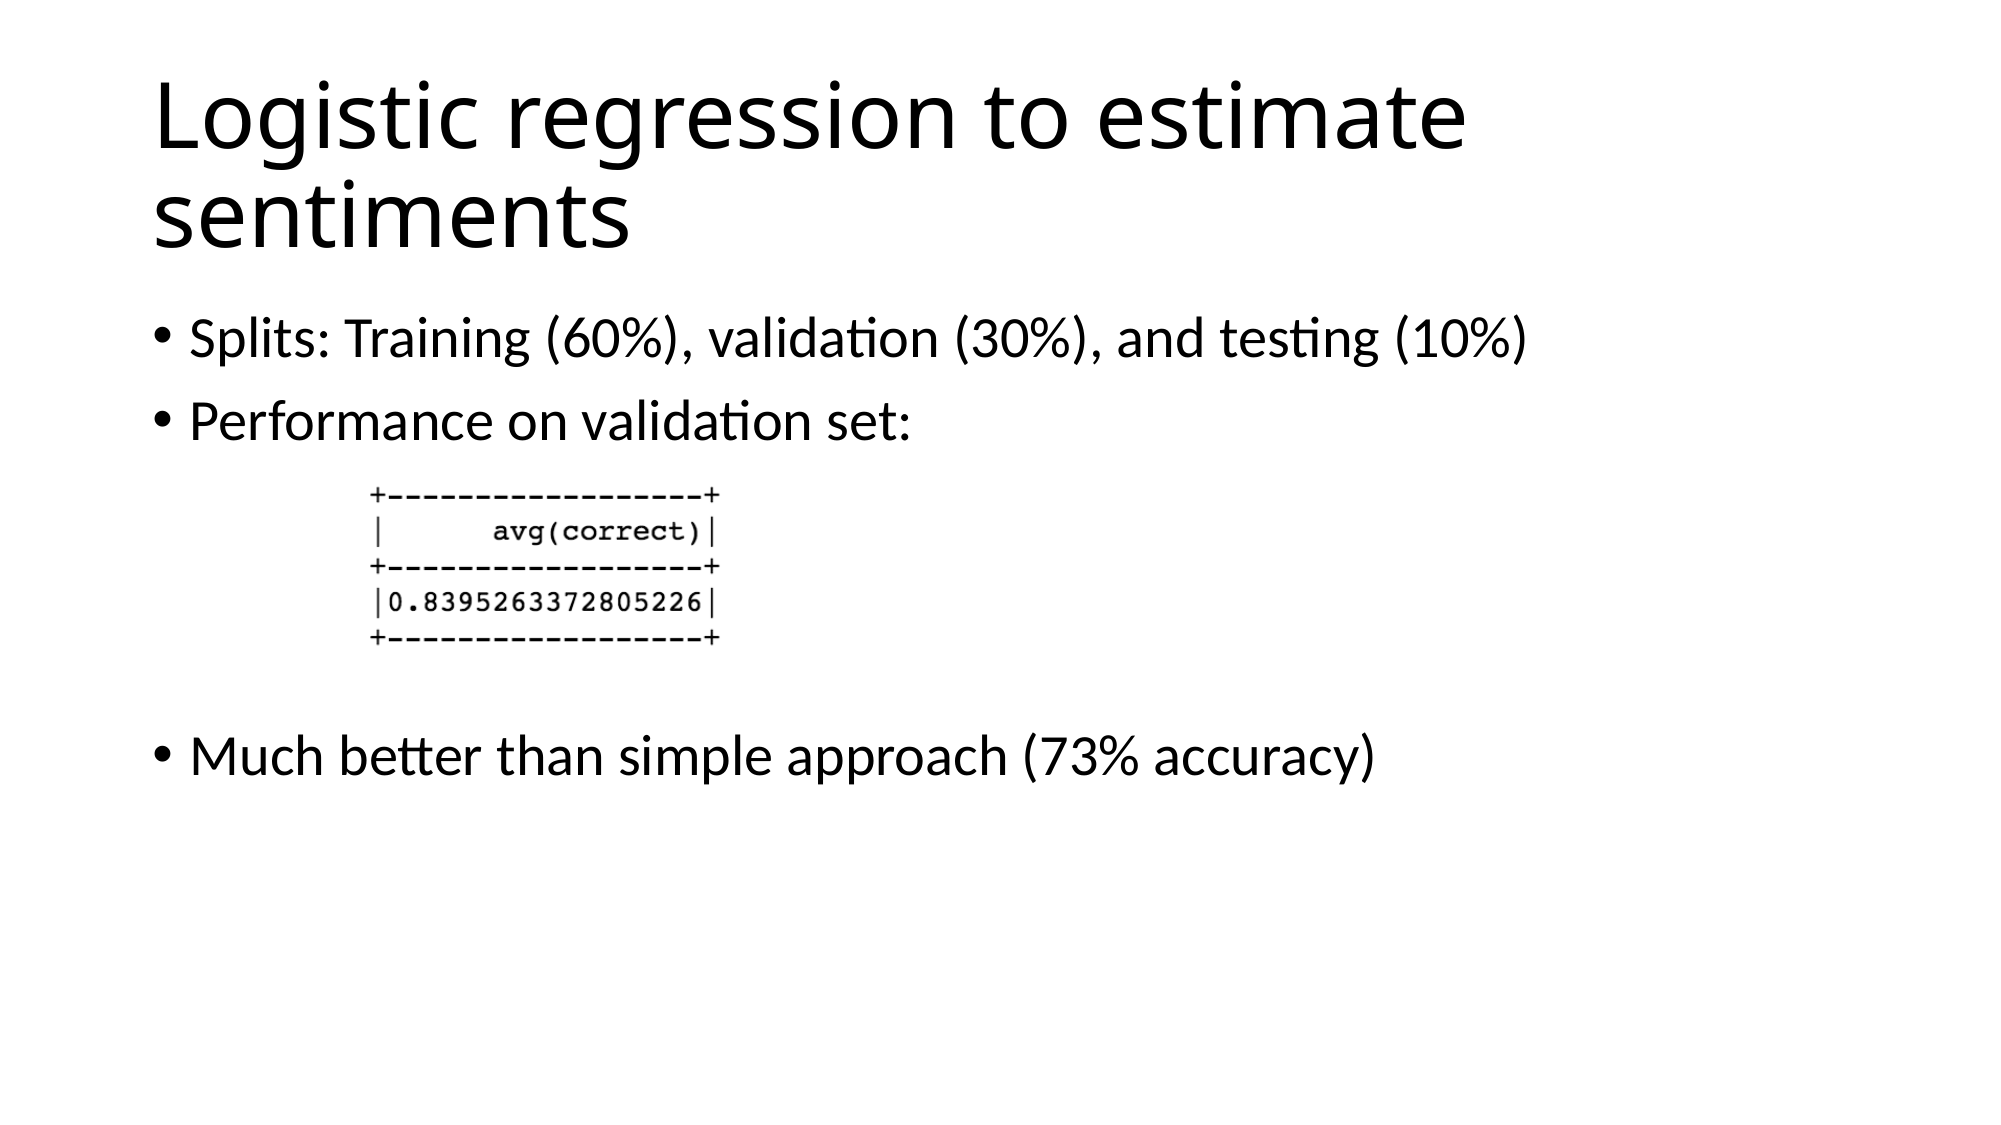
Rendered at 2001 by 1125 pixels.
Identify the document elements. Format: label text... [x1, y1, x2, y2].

list Splits: Training (60%), validation (30%), and testing (10%) Performance on validation set: Much better than simple approach (73% accuracy) [137, 299, 1863, 1014]
title Logistic regression to estimate sentiments [137, 59, 1863, 278]
picture [366, 479, 732, 657]
